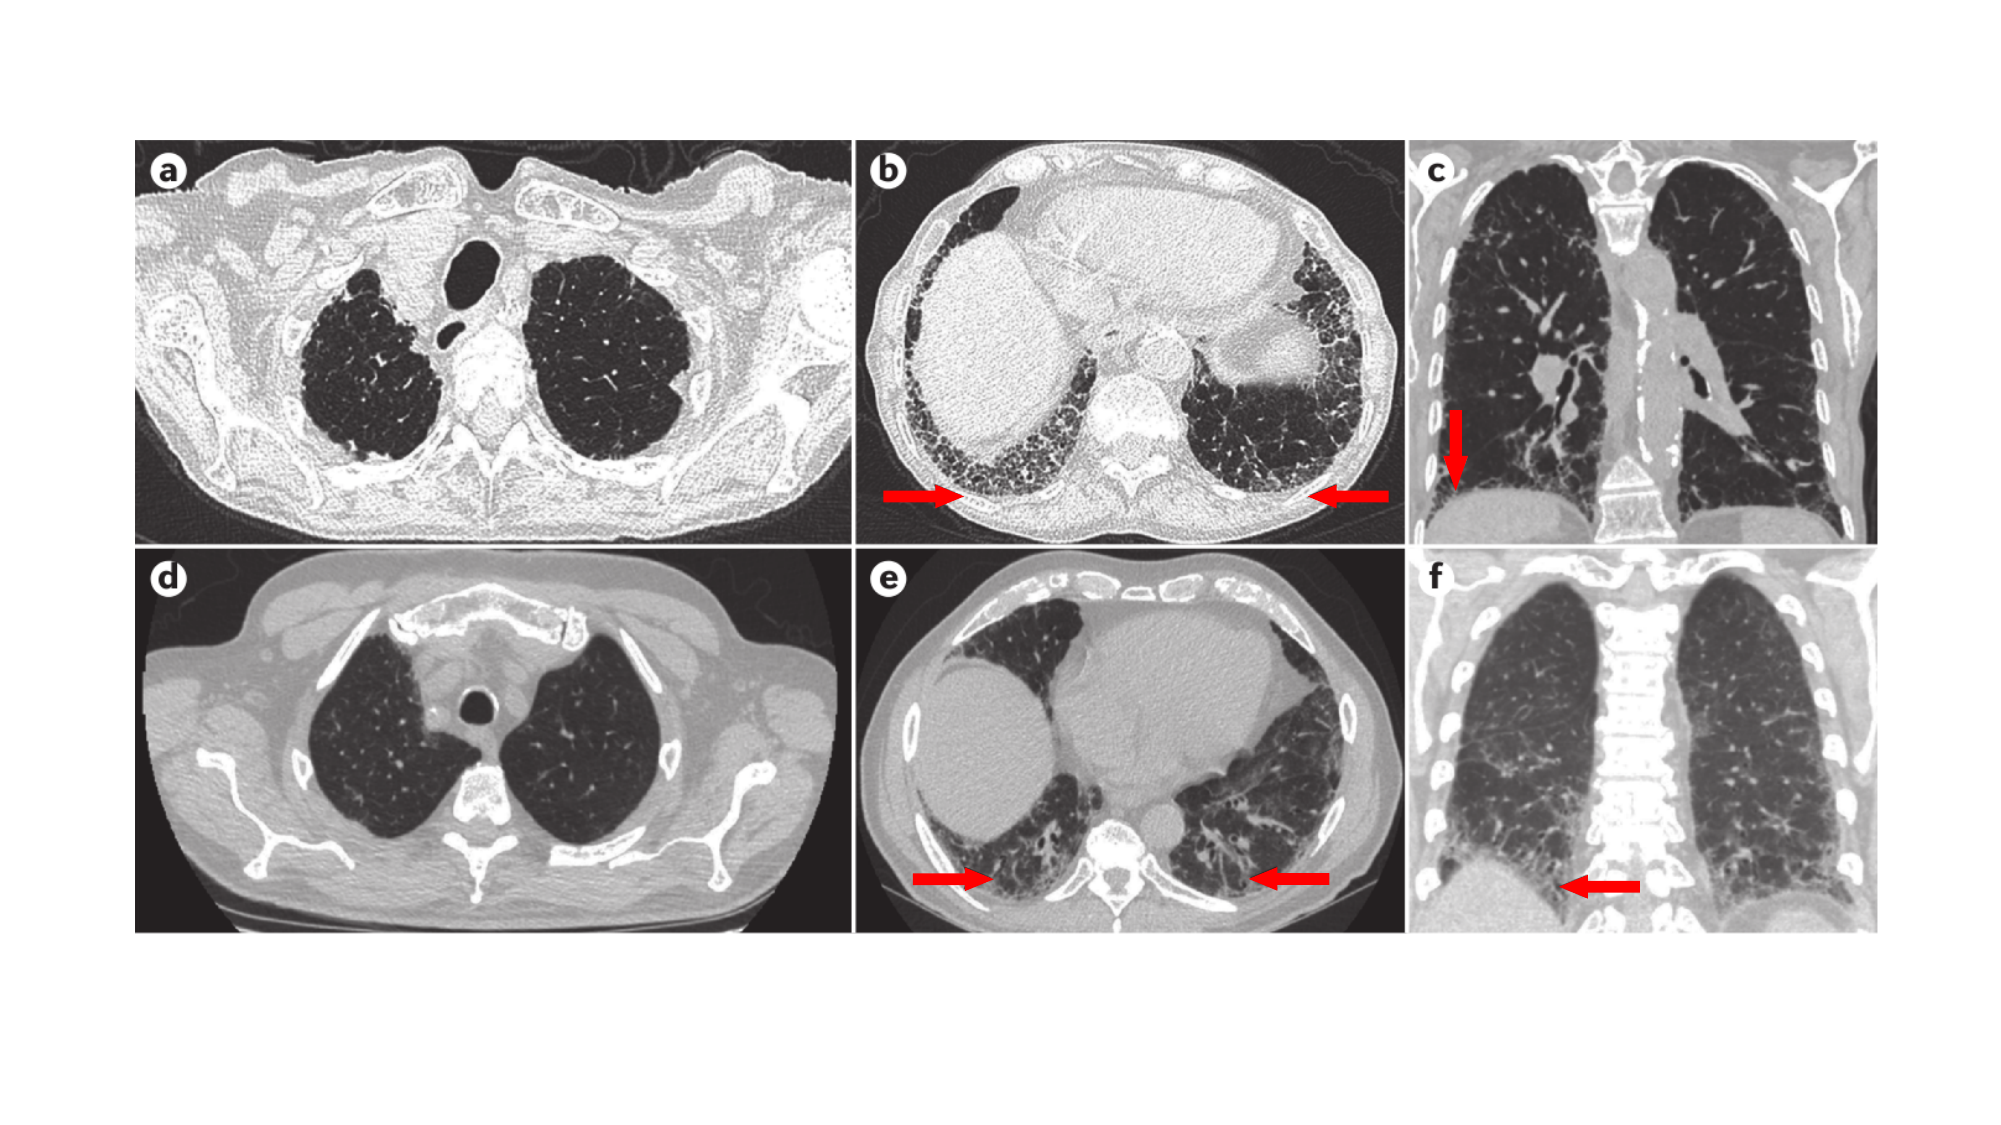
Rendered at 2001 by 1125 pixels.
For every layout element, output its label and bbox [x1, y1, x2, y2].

text_box [135, 140, 1880, 934]
